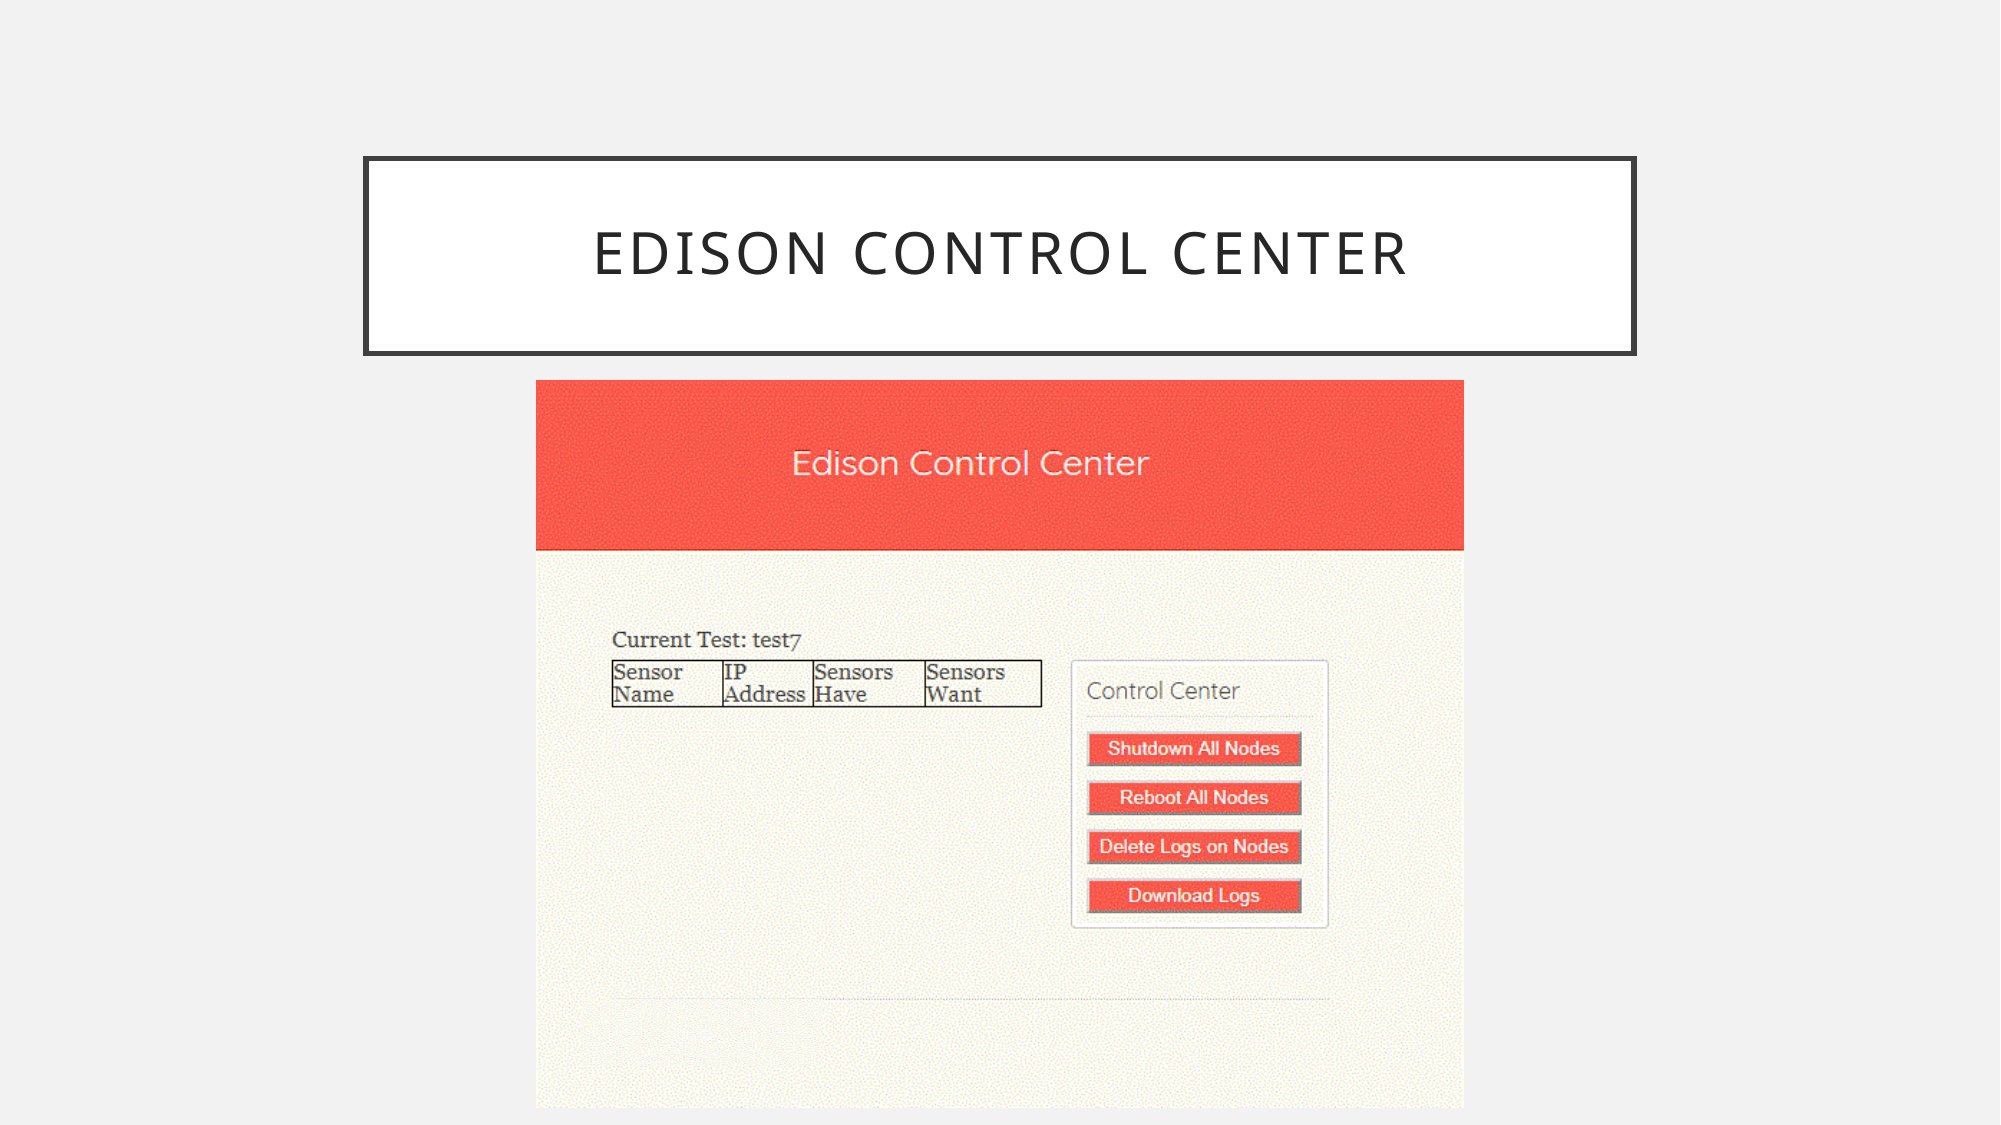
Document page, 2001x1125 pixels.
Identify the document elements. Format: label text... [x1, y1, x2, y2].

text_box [536, 380, 1464, 1108]
title Edison Control Center [363, 156, 1637, 356]
